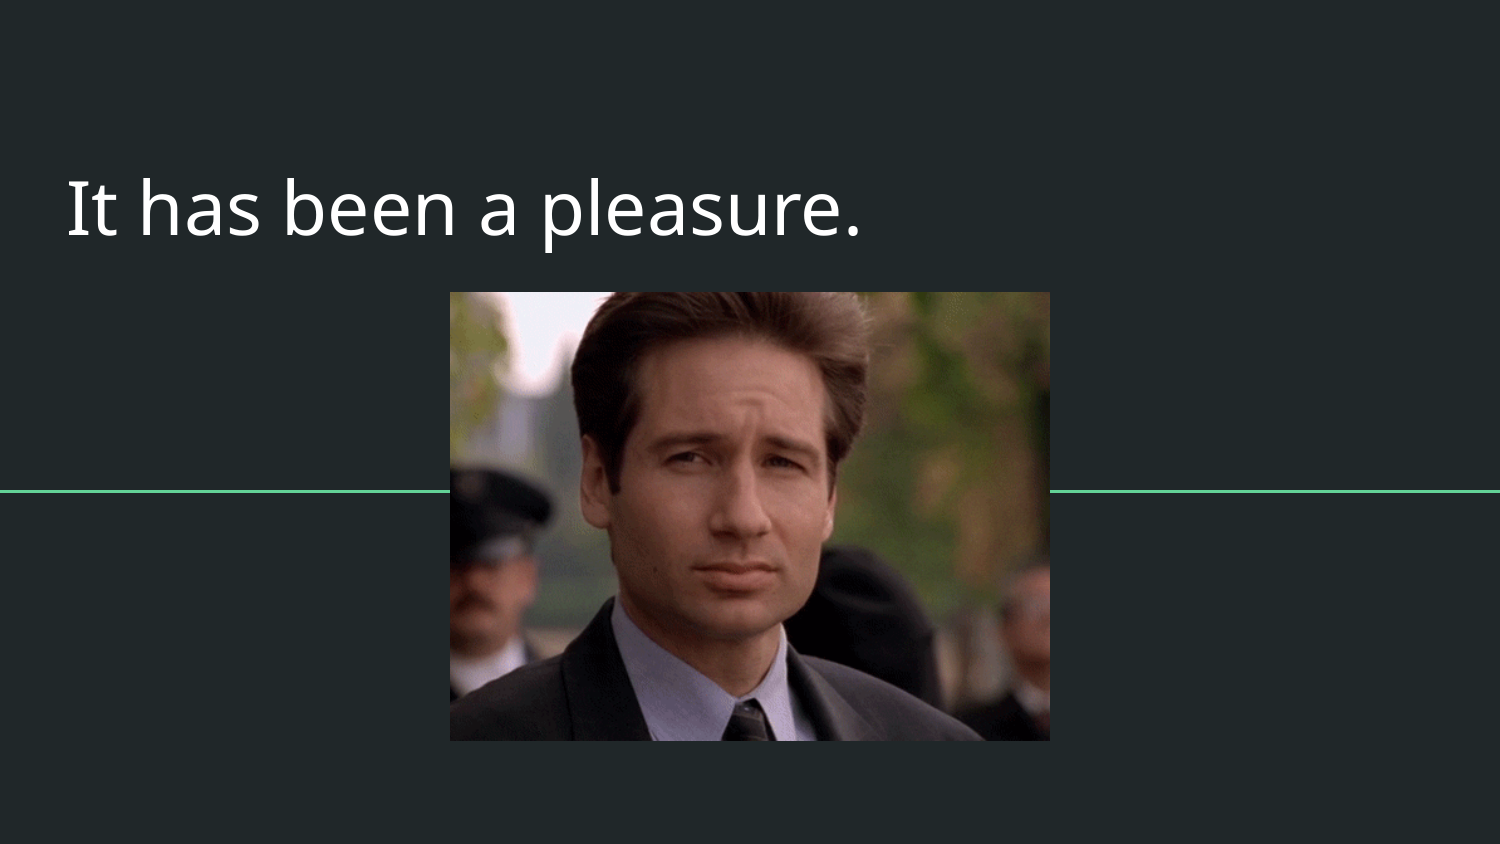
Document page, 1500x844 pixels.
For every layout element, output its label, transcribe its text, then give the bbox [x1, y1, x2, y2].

picture [449, 291, 1051, 741]
title It has been a pleasure. [51, 127, 1449, 266]
